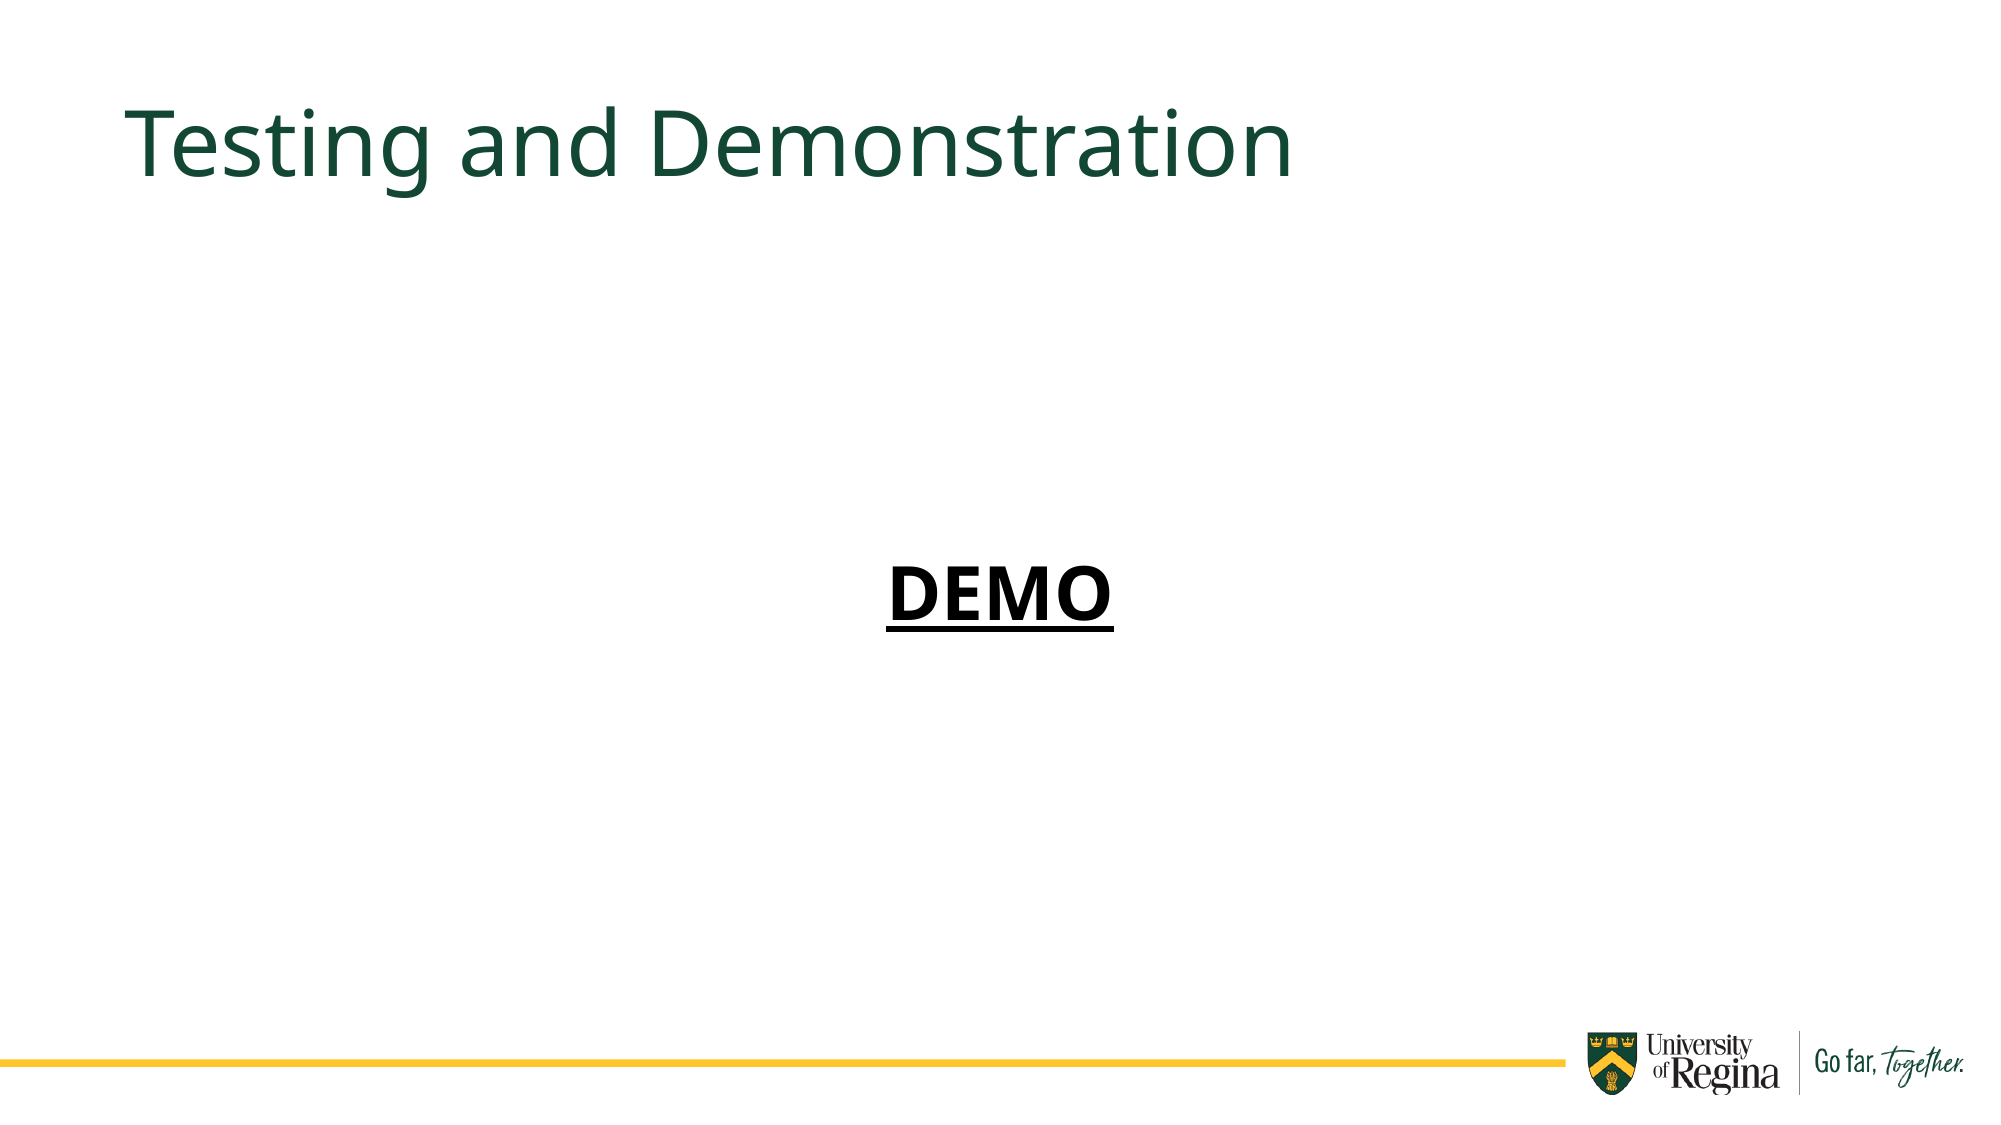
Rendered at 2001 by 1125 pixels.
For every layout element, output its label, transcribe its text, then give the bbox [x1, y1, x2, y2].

text_box DEMO [321, 493, 1679, 643]
list Testing and Demonstration [109, 89, 1891, 213]
